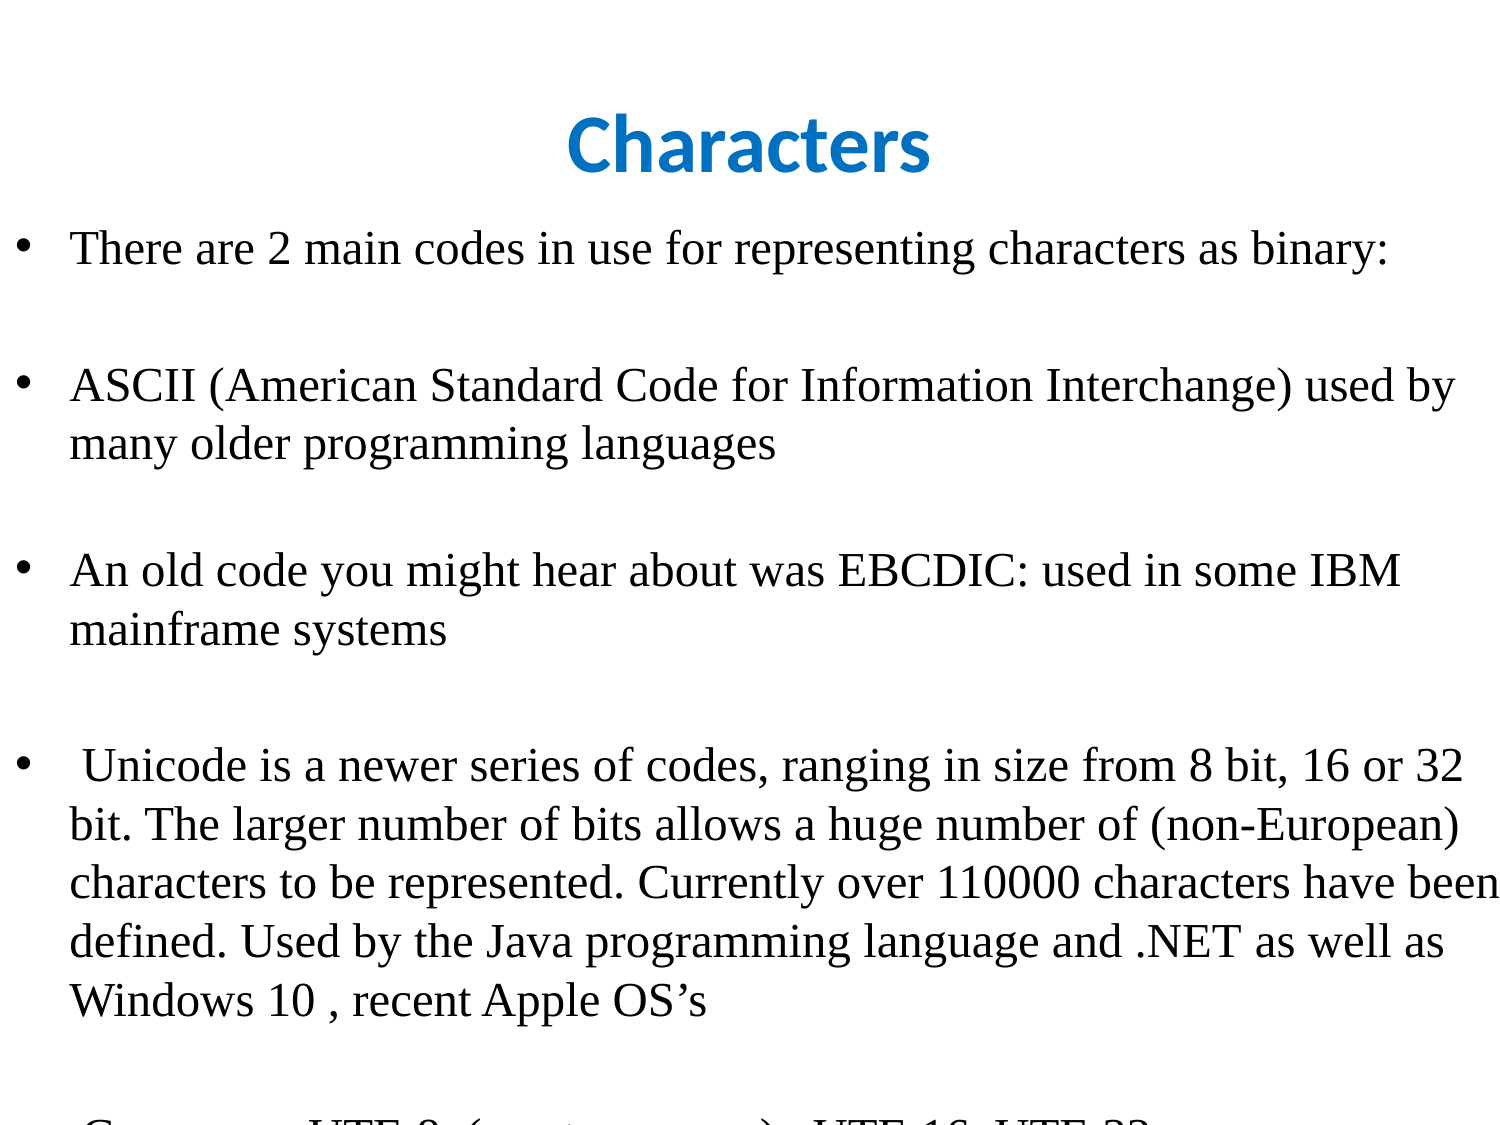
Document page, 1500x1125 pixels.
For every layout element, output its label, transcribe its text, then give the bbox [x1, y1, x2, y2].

list There are 2 main codes in use for representing characters as binary: ASCII (American Standard Code for Information Interchange) used by many older programming languages An old code you might hear about was EBCDIC: used in some IBM mainframe systems Unicode is a newer series of codes, ranging in size from 8 bit, 16 or 32 bit. The larger number of bits allows a huge number of (non-European) characters to be represented. Currently over 110000 characters have been defined. Used by the Java programming language and .NET as well as Windows 10 , recent Apple OS’s Comes as : UTF-8, (most common) , UTF-16, UTF-32 [0, 208, 1500, 1125]
title Characters [75, 45, 1425, 208]
